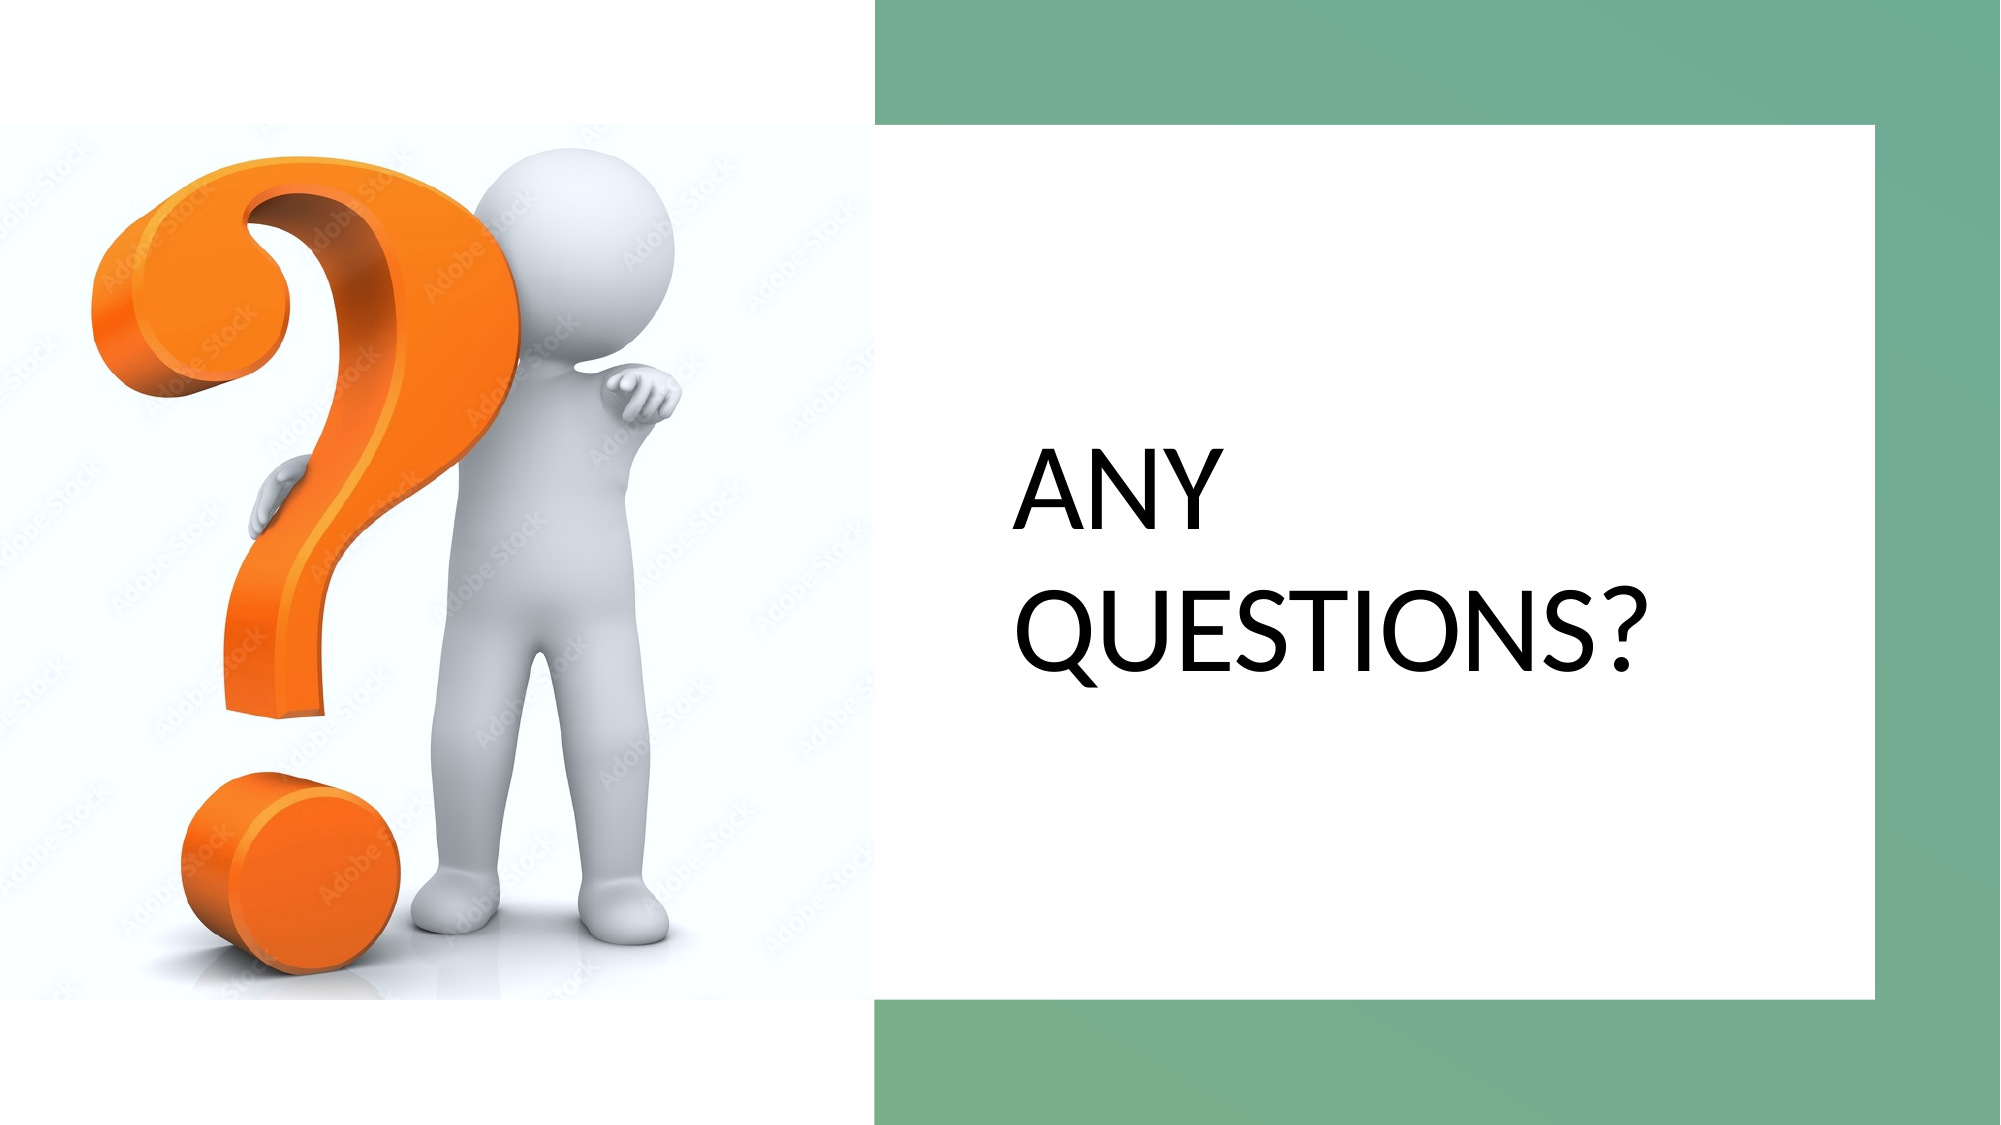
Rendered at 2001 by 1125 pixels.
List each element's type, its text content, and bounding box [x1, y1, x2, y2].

text_box [0, 0, 1876, 1125]
title ANY QUESTIONS? [997, 248, 1749, 708]
picture [0, 124, 874, 1000]
text_box [875, 0, 2000, 1125]
